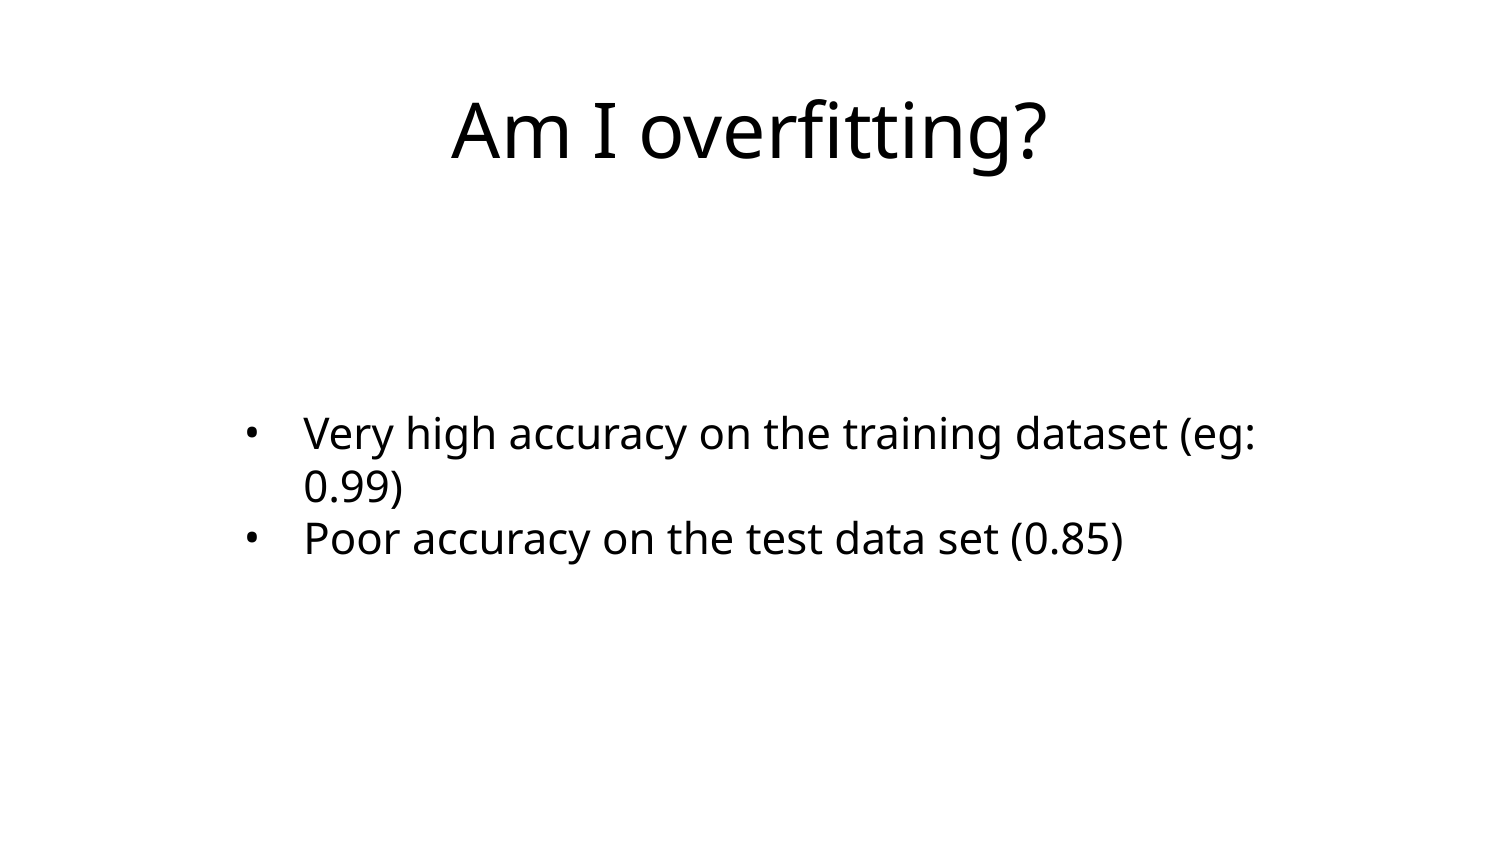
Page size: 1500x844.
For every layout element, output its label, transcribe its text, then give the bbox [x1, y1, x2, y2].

list Very high accuracy on the training dataset (eg: 0.99) Poor accuracy on the test data set (0.85) [223, 237, 1277, 732]
title Am I overfitting? [297, 21, 1203, 233]
